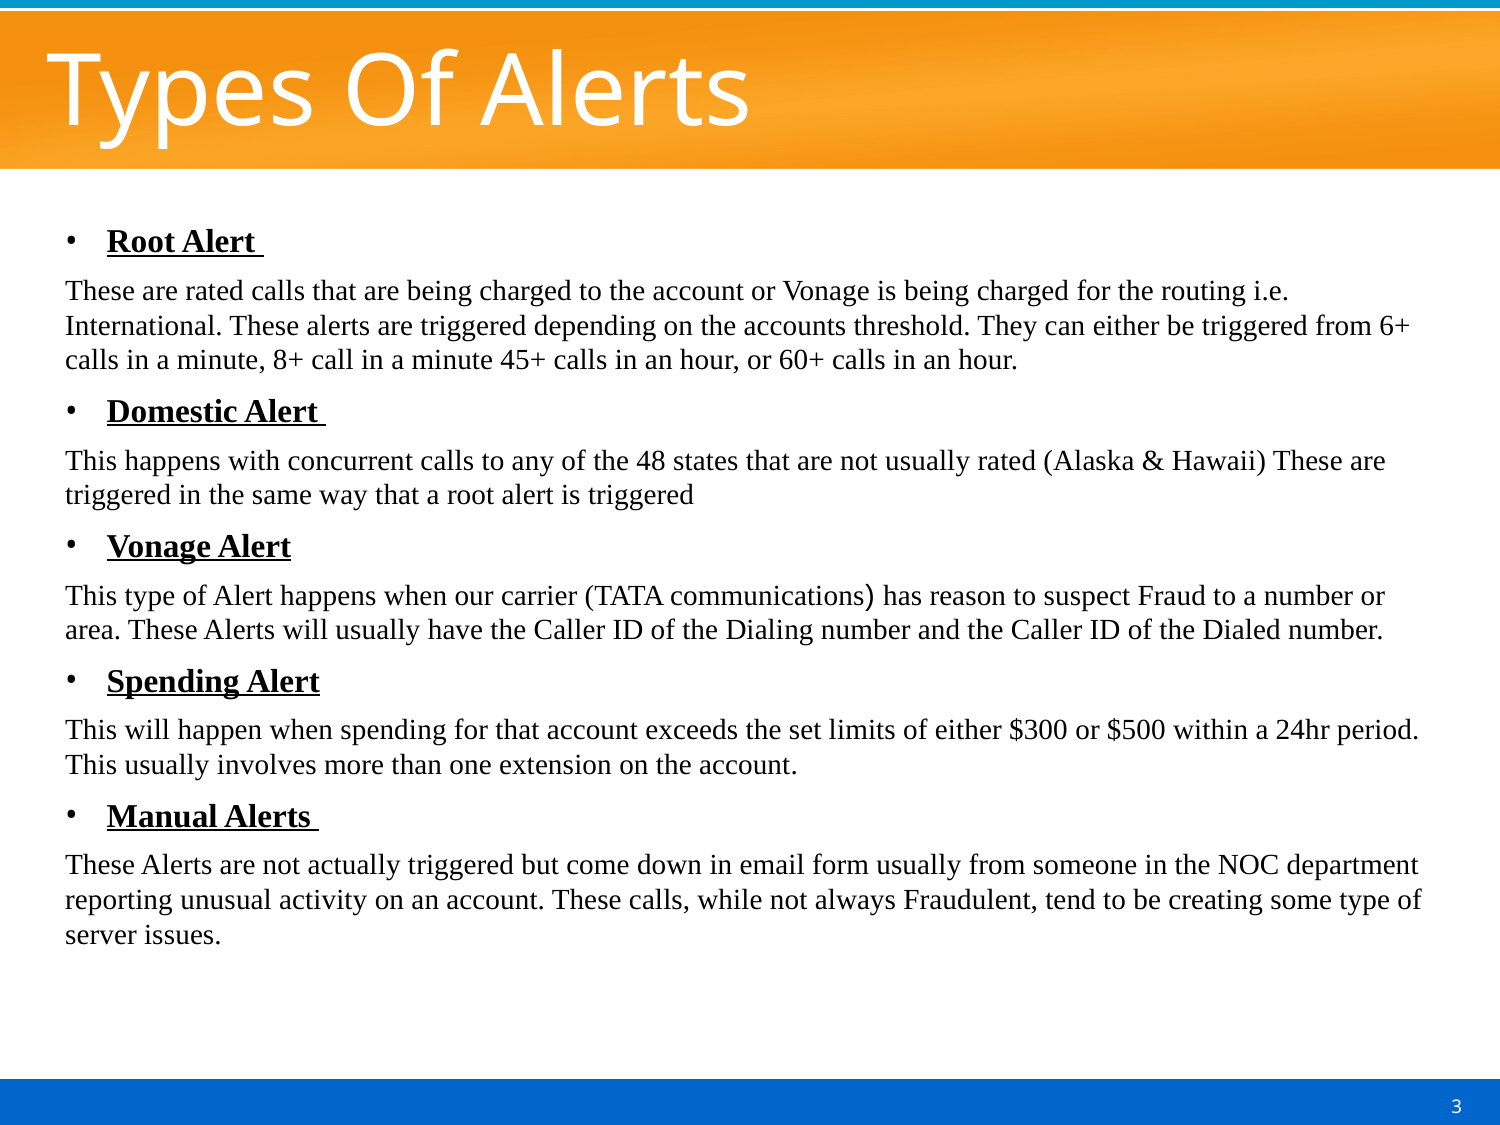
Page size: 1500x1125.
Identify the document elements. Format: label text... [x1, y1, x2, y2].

slide_number 3 [1451, 1092, 1500, 1122]
picture [0, 9, 1500, 168]
list Root Alert These are rated calls that are being charged to the account or Vonage is being charged for the routing i.e. International. These alerts are triggered depending on the accounts threshold. They can either be triggered from 6+ calls in a minute, 8+ call in a minute 45+ calls in an hour, or 60+ calls in an hour. Domestic Alert This happens with concurrent calls to any of the 48 states that are not usually rated (Alaska & Hawaii) These are triggered in the same way that a root alert is triggered Vonage Alert This type of Alert happens when our carrier (TATA communications) has reason to suspect Fraud to a number or area. These Alerts will usually have the Caller ID of the Dialing number and the Caller ID of the Dialed number. Spending Alert This will happen when spending for that account exceeds the set limits of either $300 or $500 within a 24hr period. This usually involves more than one extension on the account. Manual Alerts These Alerts are not actually triggered but come down in email form usually from someone in the NOC department reporting unusual activity on an account. These calls, while not always Fraudulent, tend to be creating some type of server issues. [57, 211, 1443, 995]
title Types Of Alerts [45, 47, 1496, 124]
